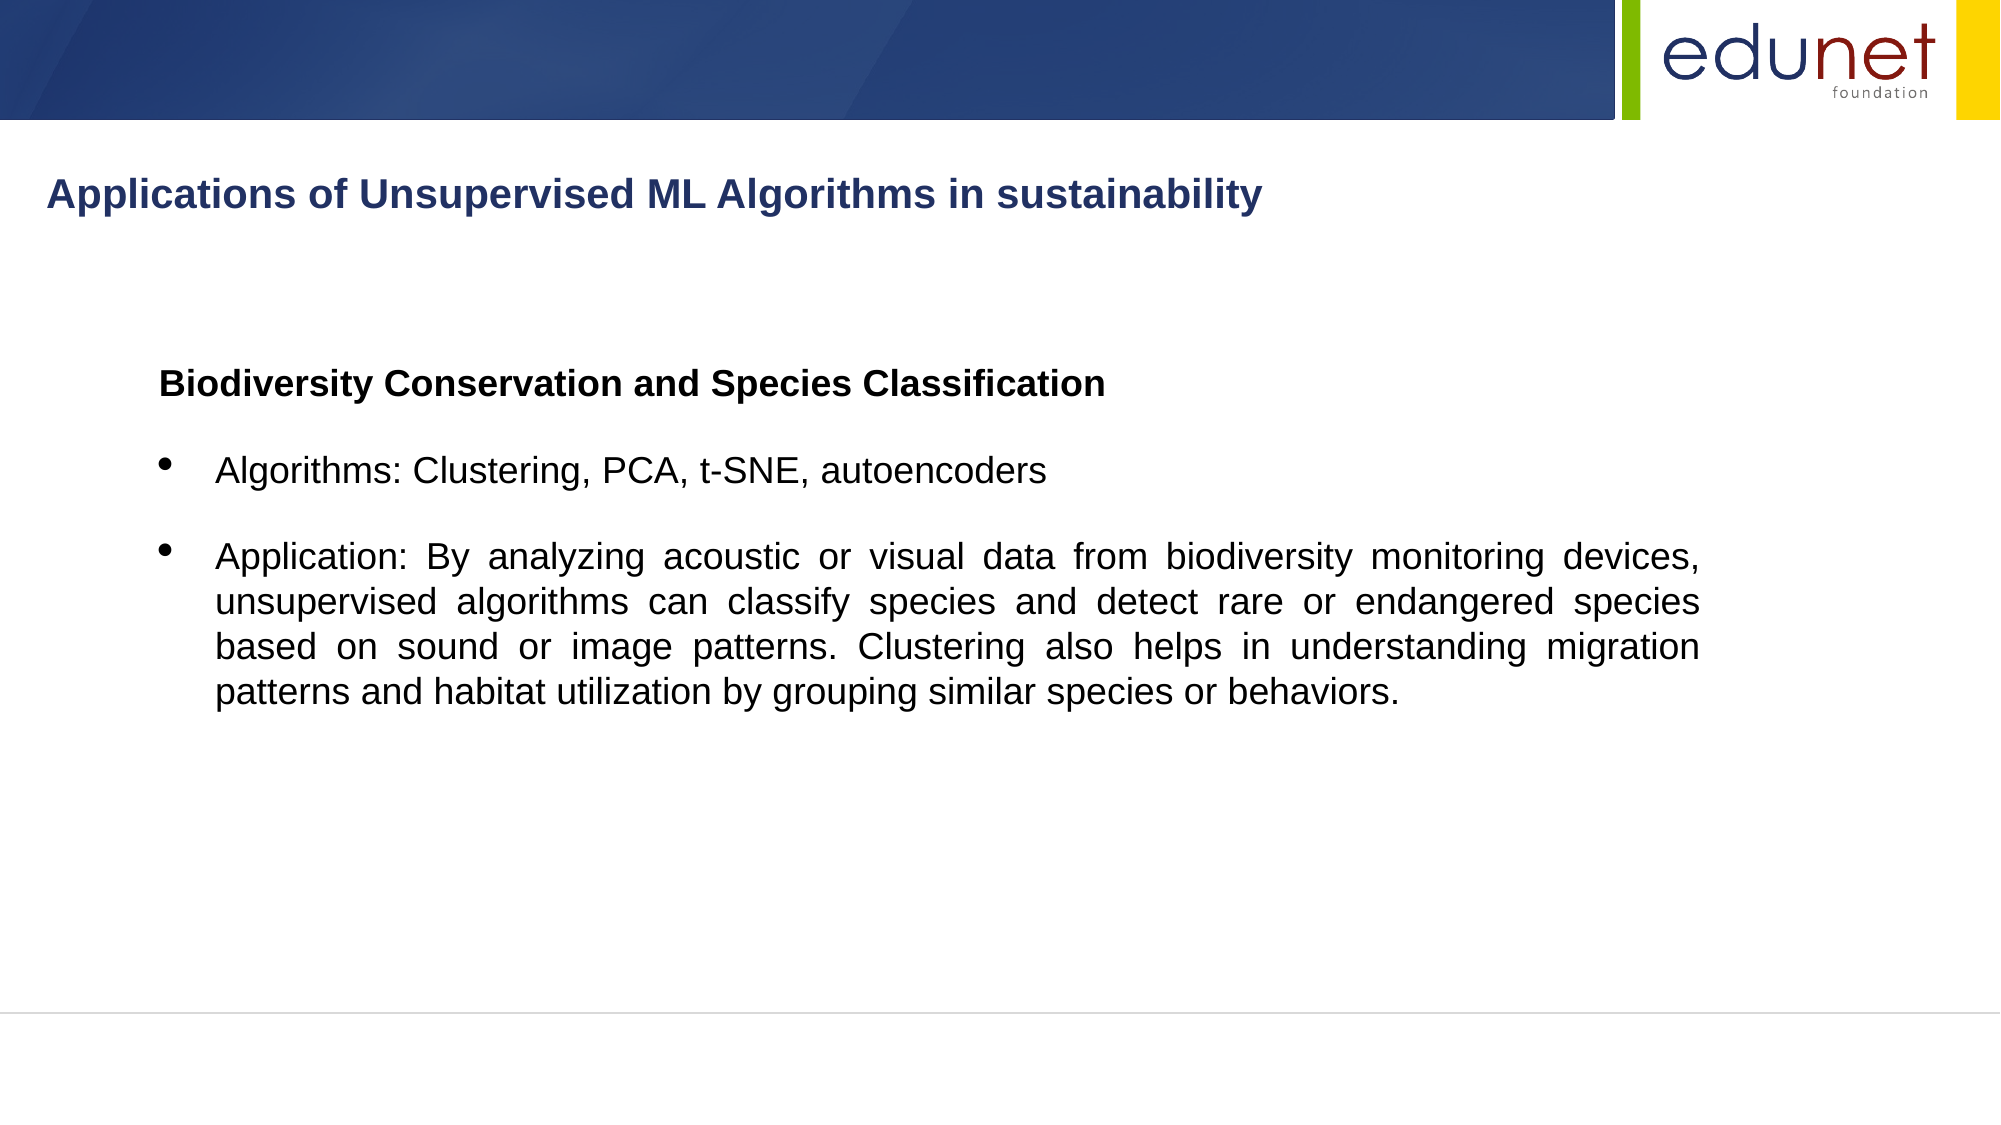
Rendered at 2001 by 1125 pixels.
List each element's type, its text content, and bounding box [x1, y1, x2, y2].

text_box Applications of Unsupervised ML Algorithms in sustainability [31, 159, 1287, 225]
picture [1652, 12, 1948, 108]
text_box Biodiversity Conservation and Species Classification Algorithms: Clustering, PCA, t-SNE, autoencoders Application: By analyzing acoustic or visual data from biodiversity monitoring devices, unsupervised algorithms can classify species and detect rare or endangered species based on sound or image patterns. Clustering also helps in understanding migration patterns and habitat utilization by grouping similar species or behaviors. [144, 351, 1716, 720]
